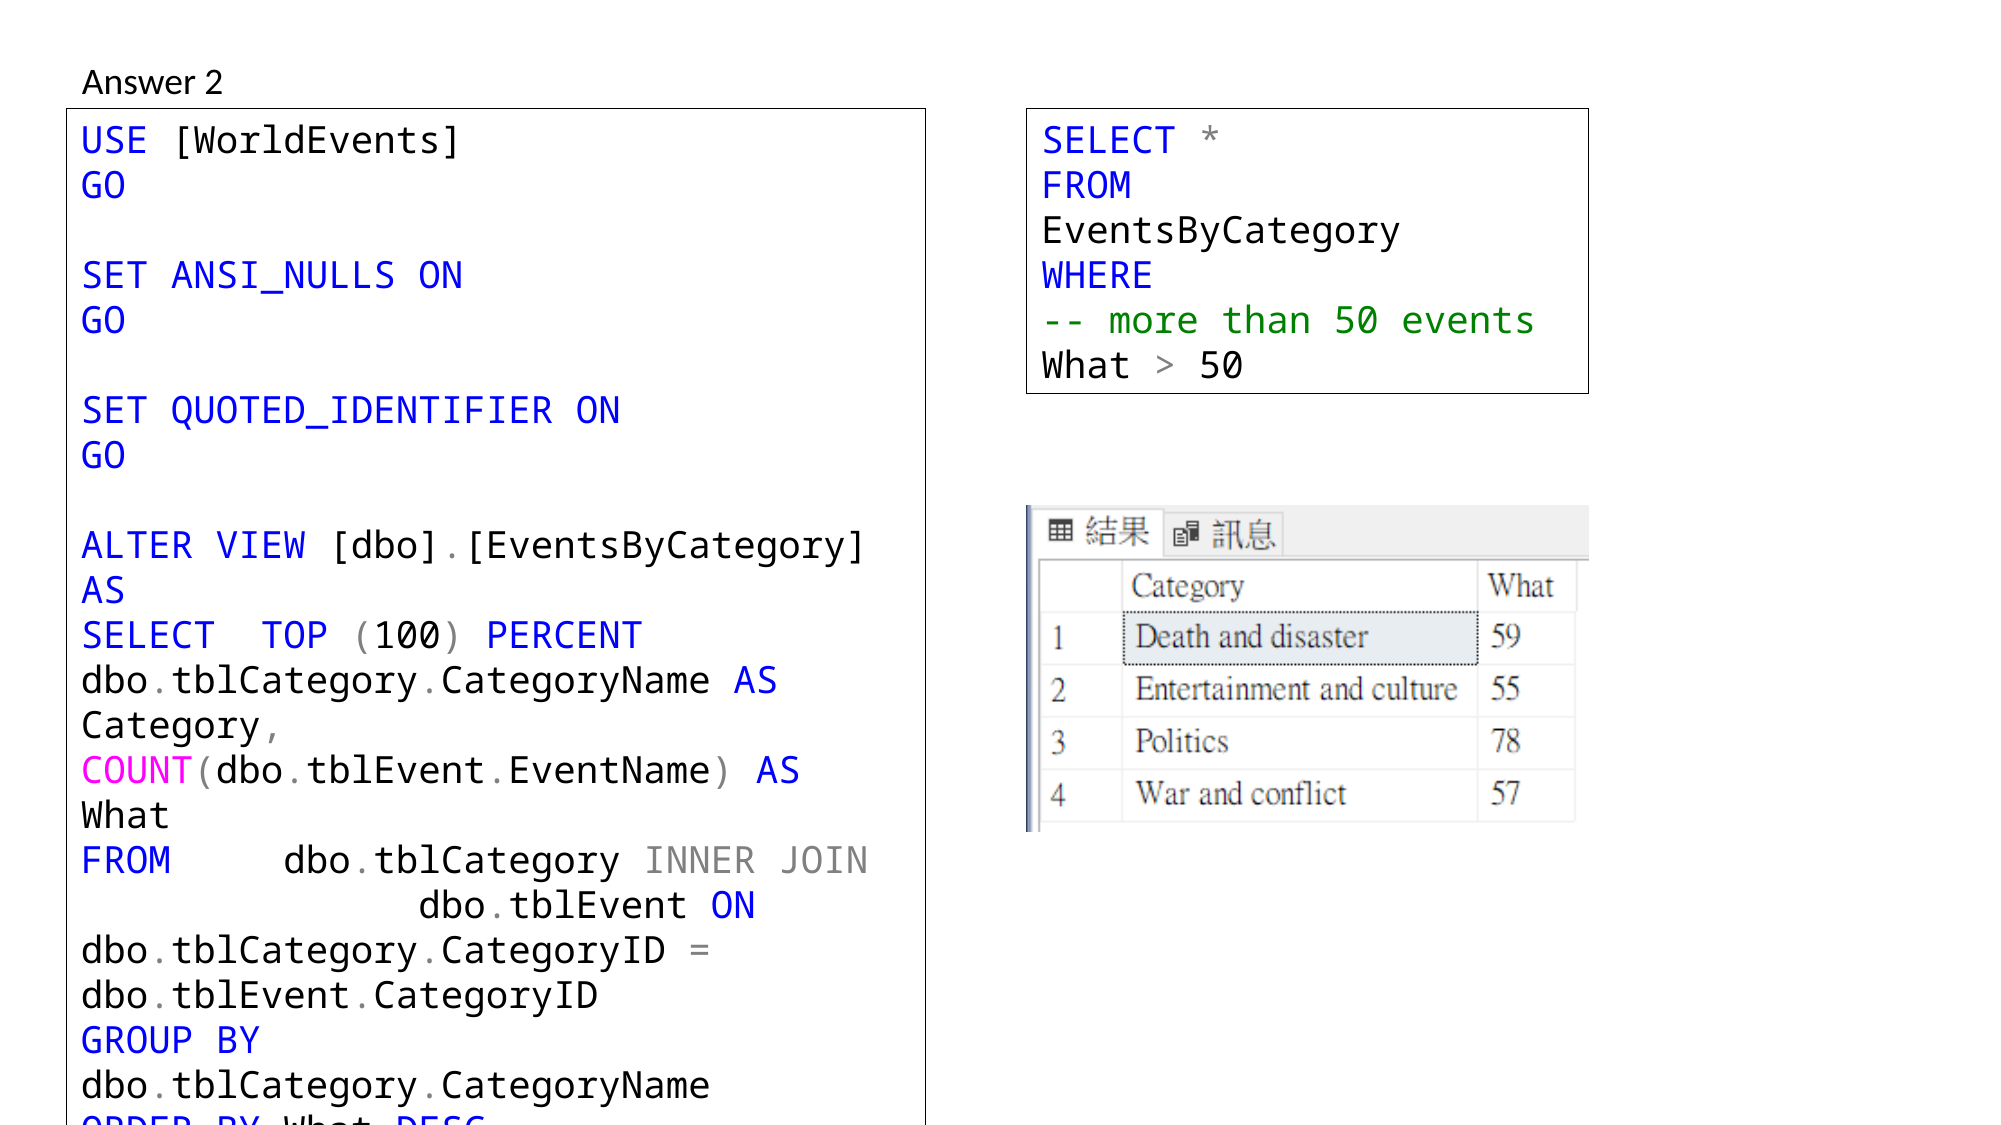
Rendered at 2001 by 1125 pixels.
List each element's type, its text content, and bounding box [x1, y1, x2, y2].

text_box USE [WorldEvents] GO SET ANSI_NULLS ON GO SET QUOTED_IDENTIFIER ON GO ALTER VIEW [dbo].[EventsByCategory] AS SELECT TOP (100) PERCENT dbo.tblCategory.CategoryName AS Category, COUNT(dbo.tblEvent.EventName) AS What FROM dbo.tblCategory INNER JOIN dbo.tblEvent ON dbo.tblCategory.CategoryID = dbo.tblEvent.CategoryID GROUP BY dbo.tblCategory.CategoryName ORDER BY What DESC GO [66, 108, 926, 1125]
picture [1026, 505, 1590, 833]
text_box Answer 2 [67, 49, 239, 108]
text_box SELECT * FROM EventsByCategory WHERE -- more than 50 events What > 50 [1026, 108, 1589, 394]
